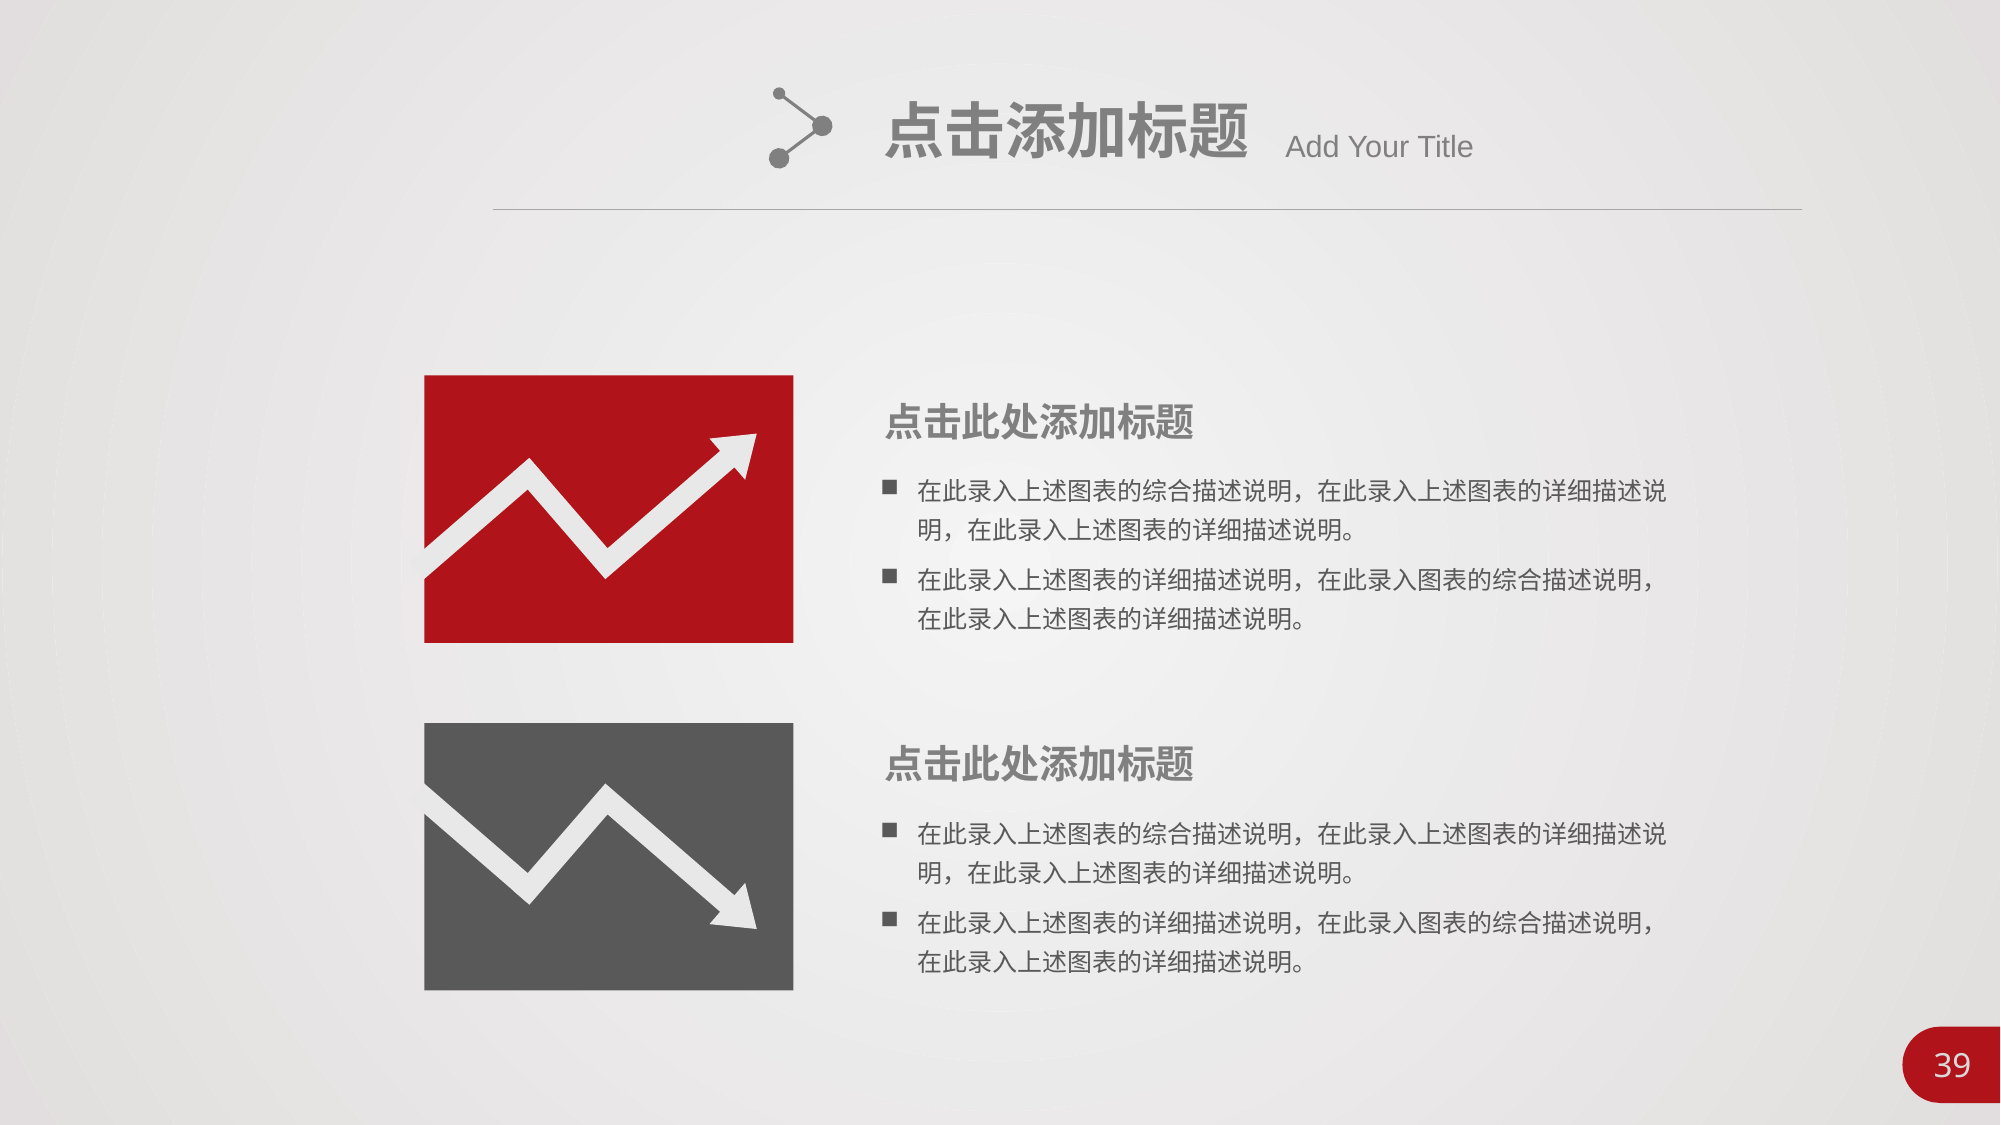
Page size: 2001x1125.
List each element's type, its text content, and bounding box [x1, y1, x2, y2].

text_box 点击此处添加标题 [870, 732, 1209, 794]
text_box [423, 374, 512, 549]
text_box [423, 722, 512, 858]
text_box 点击添加标题 [868, 84, 1265, 173]
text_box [512, 334, 671, 680]
text_box 点击此处添加标题 [870, 390, 1209, 451]
text_box 在此录入上述图表的综合描述说明，在此录入上述图表的详细描述说明，在此录入上述图表的详细描述说明。 在此录入上述图表的详细描述说明，在此录入图表的综合描述说明，在此录入上述图表的详细描述说明。 [866, 802, 1686, 984]
text_box Add Your Title [1270, 119, 1649, 172]
text_box [671, 374, 794, 644]
text_box [423, 814, 512, 992]
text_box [512, 680, 671, 1029]
text_box [423, 504, 512, 644]
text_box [779, 93, 823, 159]
text_box [671, 722, 794, 992]
text_box 在此录入上述图表的综合描述说明，在此录入上述图表的详细描述说明，在此录入上述图表的详细描述说明。 在此录入上述图表的详细描述说明，在此录入图表的综合描述说明，在此录入上述图表的详细描述说明。 [866, 459, 1686, 641]
